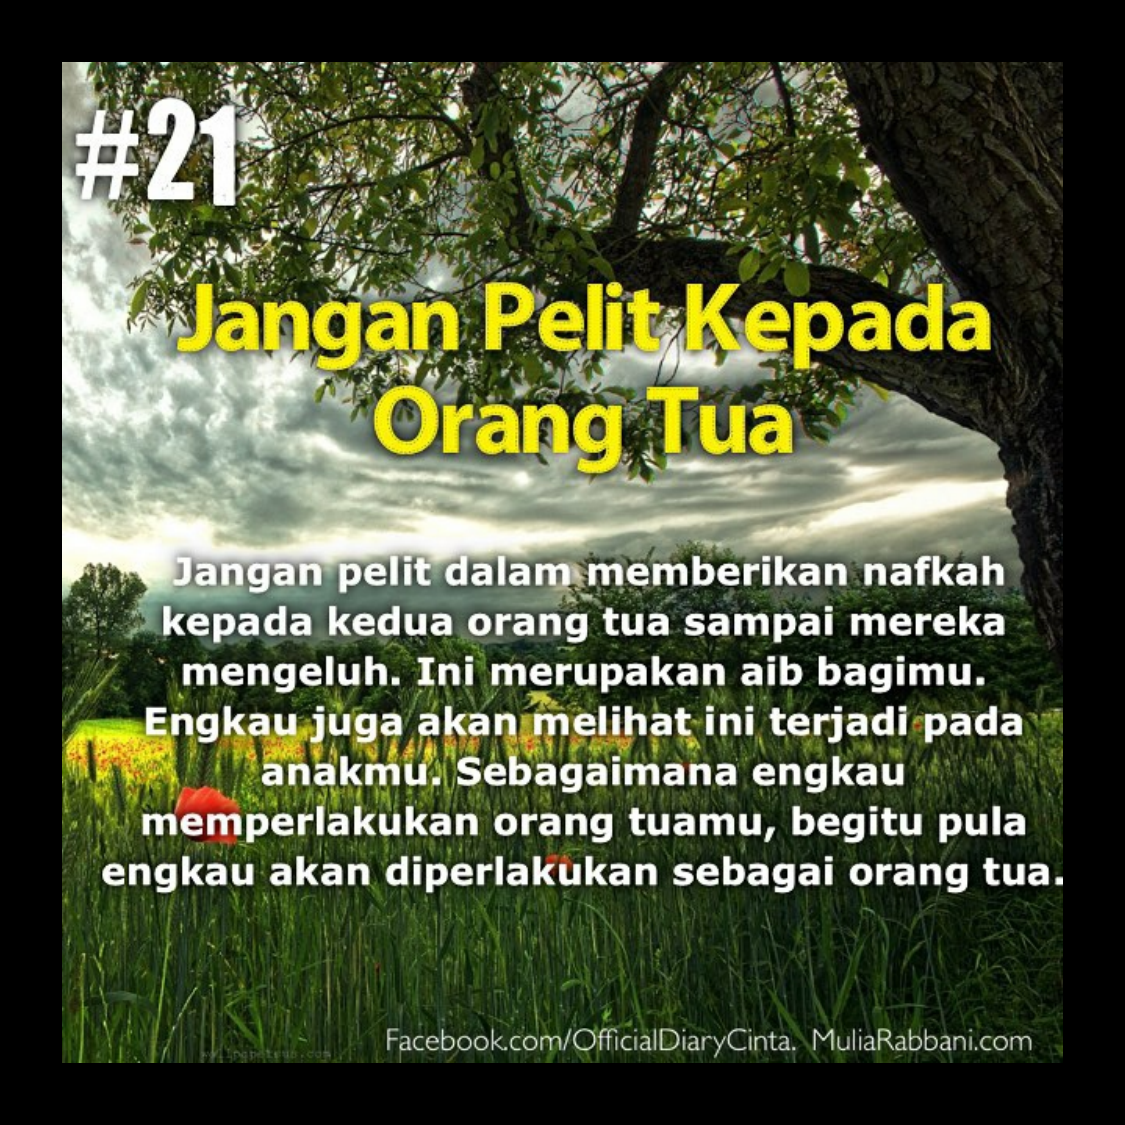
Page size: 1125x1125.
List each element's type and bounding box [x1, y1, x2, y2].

picture [62, 62, 1063, 1063]
